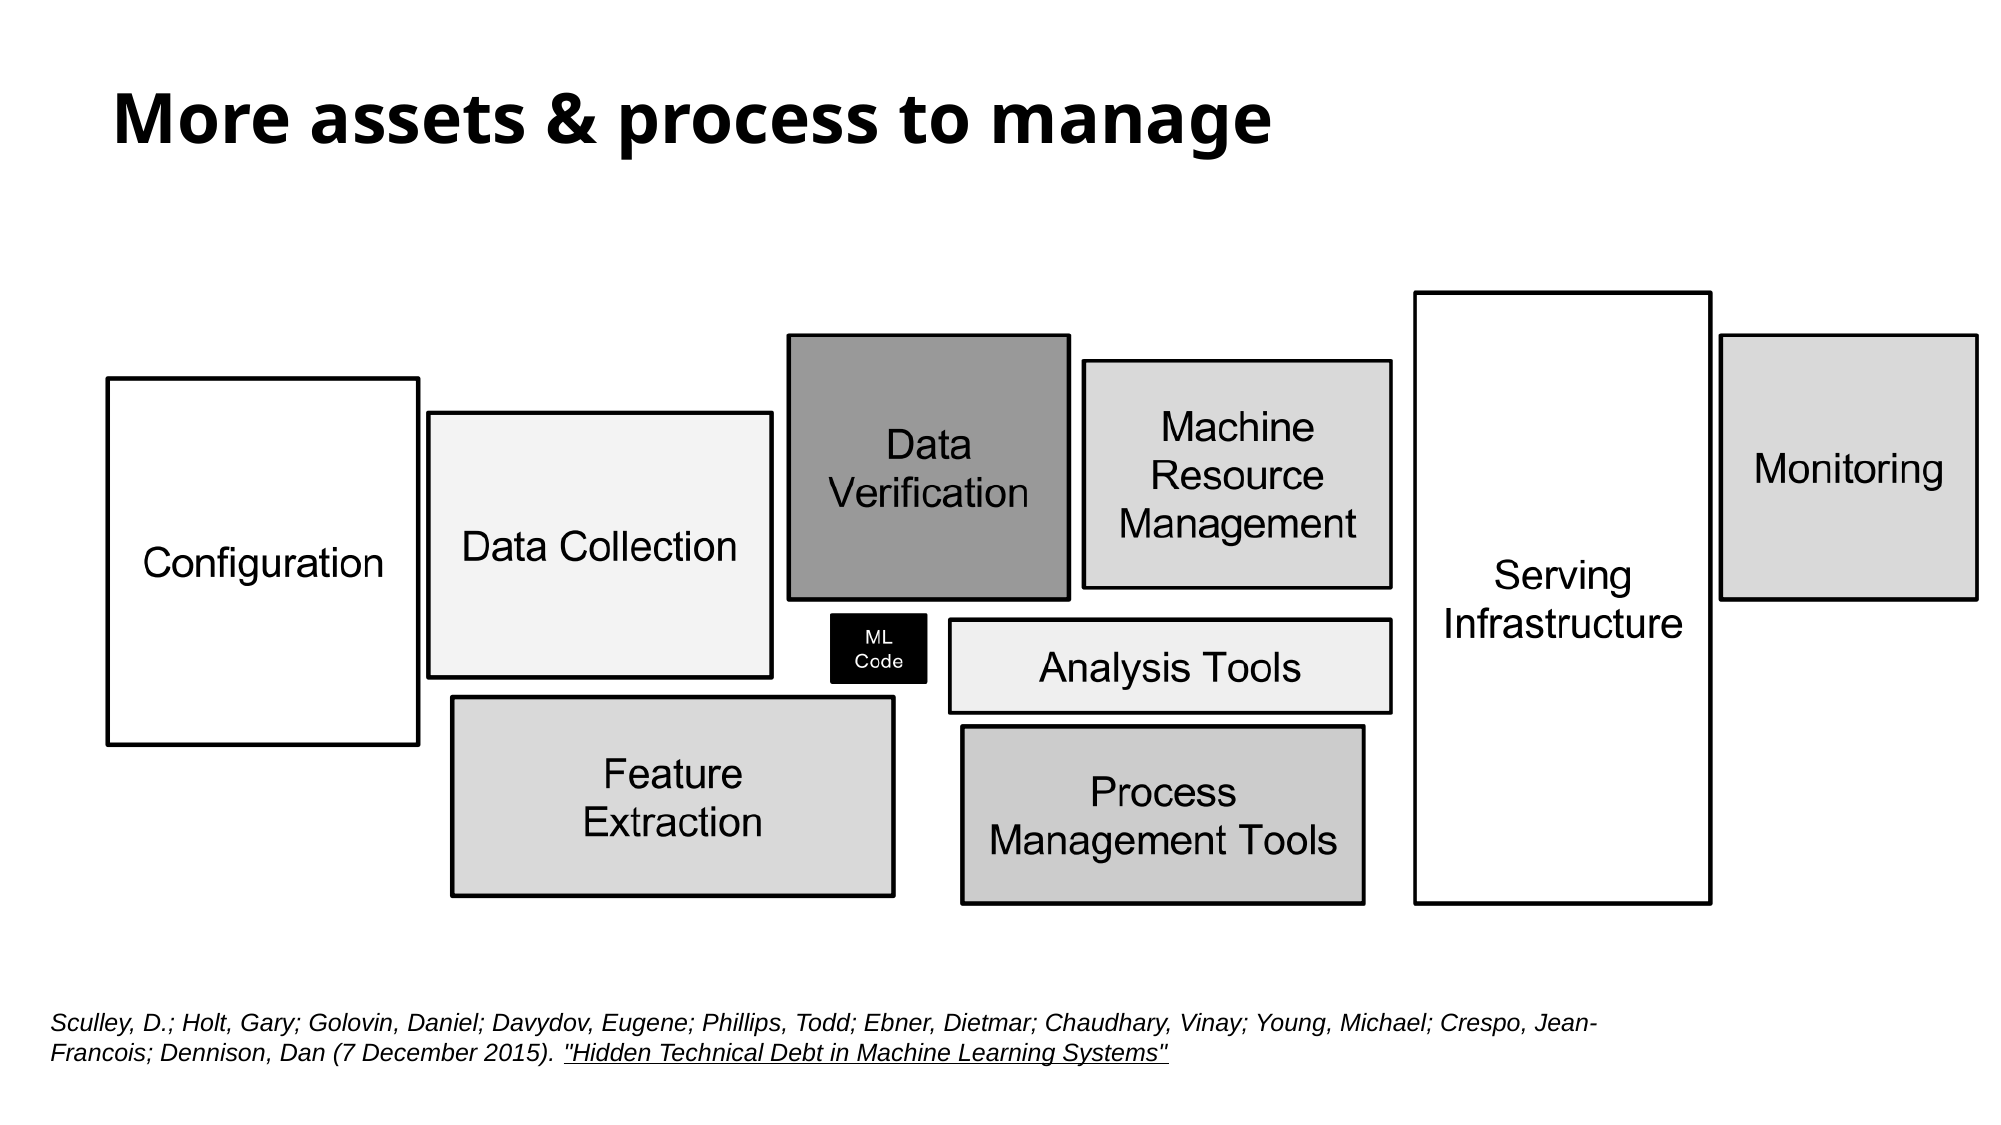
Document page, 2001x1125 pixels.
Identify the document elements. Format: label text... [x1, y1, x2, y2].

text_box More assets & process to manage [96, 75, 1904, 166]
picture [0, 208, 2000, 917]
text_box Sculley, D.; Holt, Gary; Golovin, Daniel; Davydov, Eugene; Phillips, Todd; Ebner, Dietmar; Chaudhary, Vinay; Young, Michael; Crespo, Jean-Francois; Dennison, Dan (7 December 2015). "Hidden Technical Debt in Machine Learning Systems" [35, 999, 1719, 1074]
